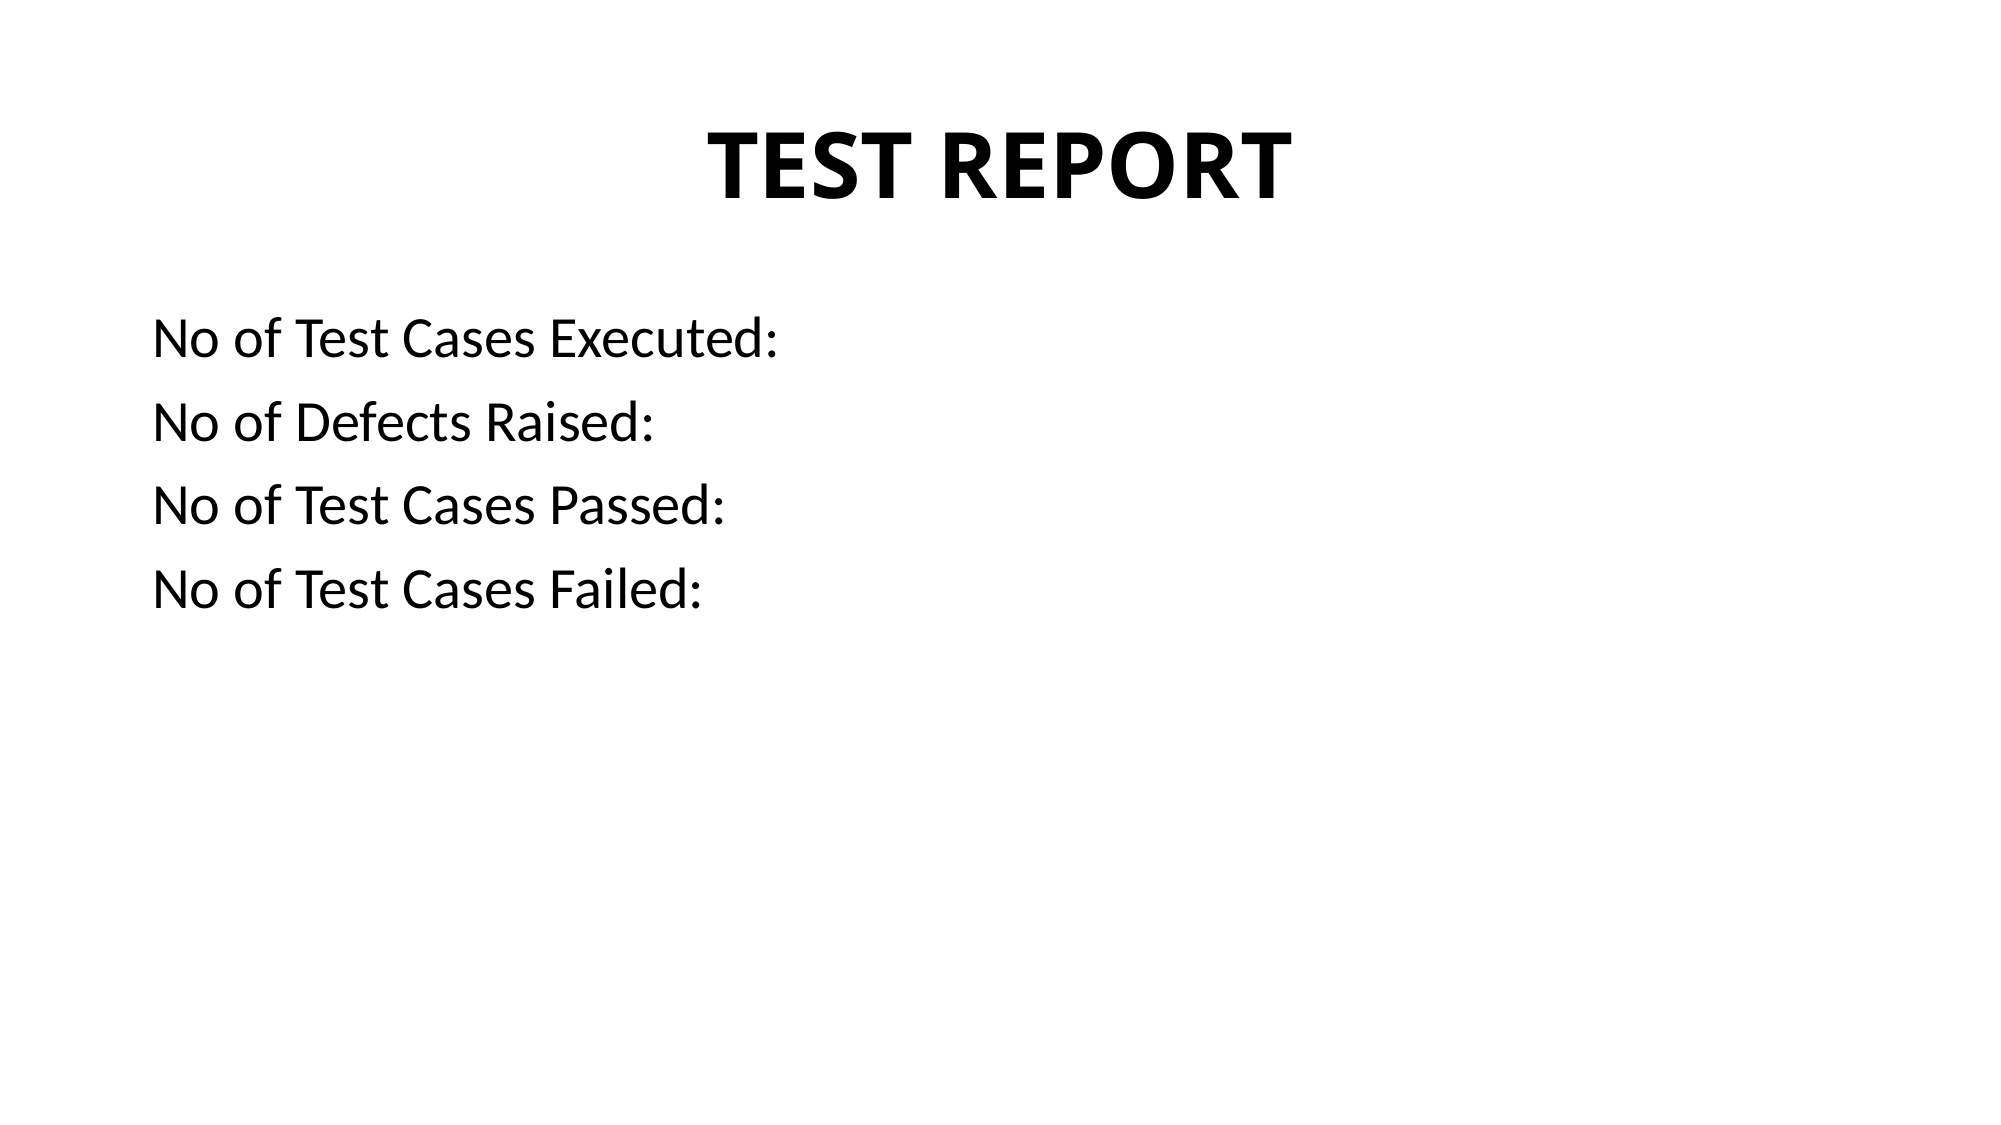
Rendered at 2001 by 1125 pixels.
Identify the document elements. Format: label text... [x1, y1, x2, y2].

list No of Test Cases Executed: No of Defects Raised: No of Test Cases Passed: No of Test Cases Failed: [137, 299, 1863, 1014]
title TEST REPORT [137, 59, 1863, 278]
